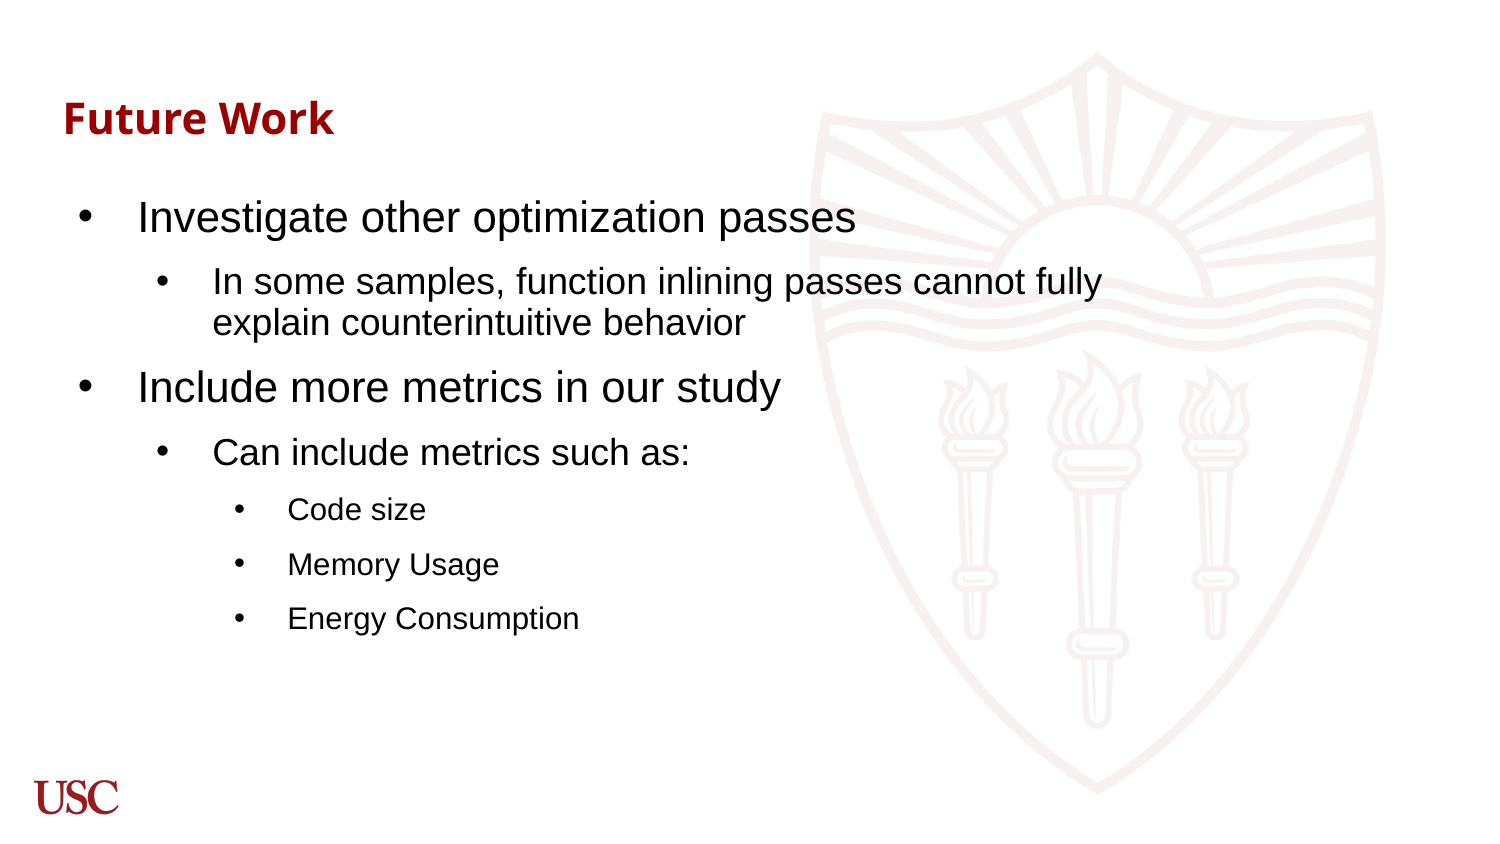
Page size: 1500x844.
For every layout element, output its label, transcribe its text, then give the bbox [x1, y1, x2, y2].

list Investigate other optimization passes In some samples, function inlining passes cannot fully explain counterintuitive behavior Include more metrics in our study Can include metrics such as: Code size Memory Usage Energy Consumption [51, 189, 1220, 750]
title Future Work [51, 72, 1449, 167]
picture [15, 759, 137, 836]
